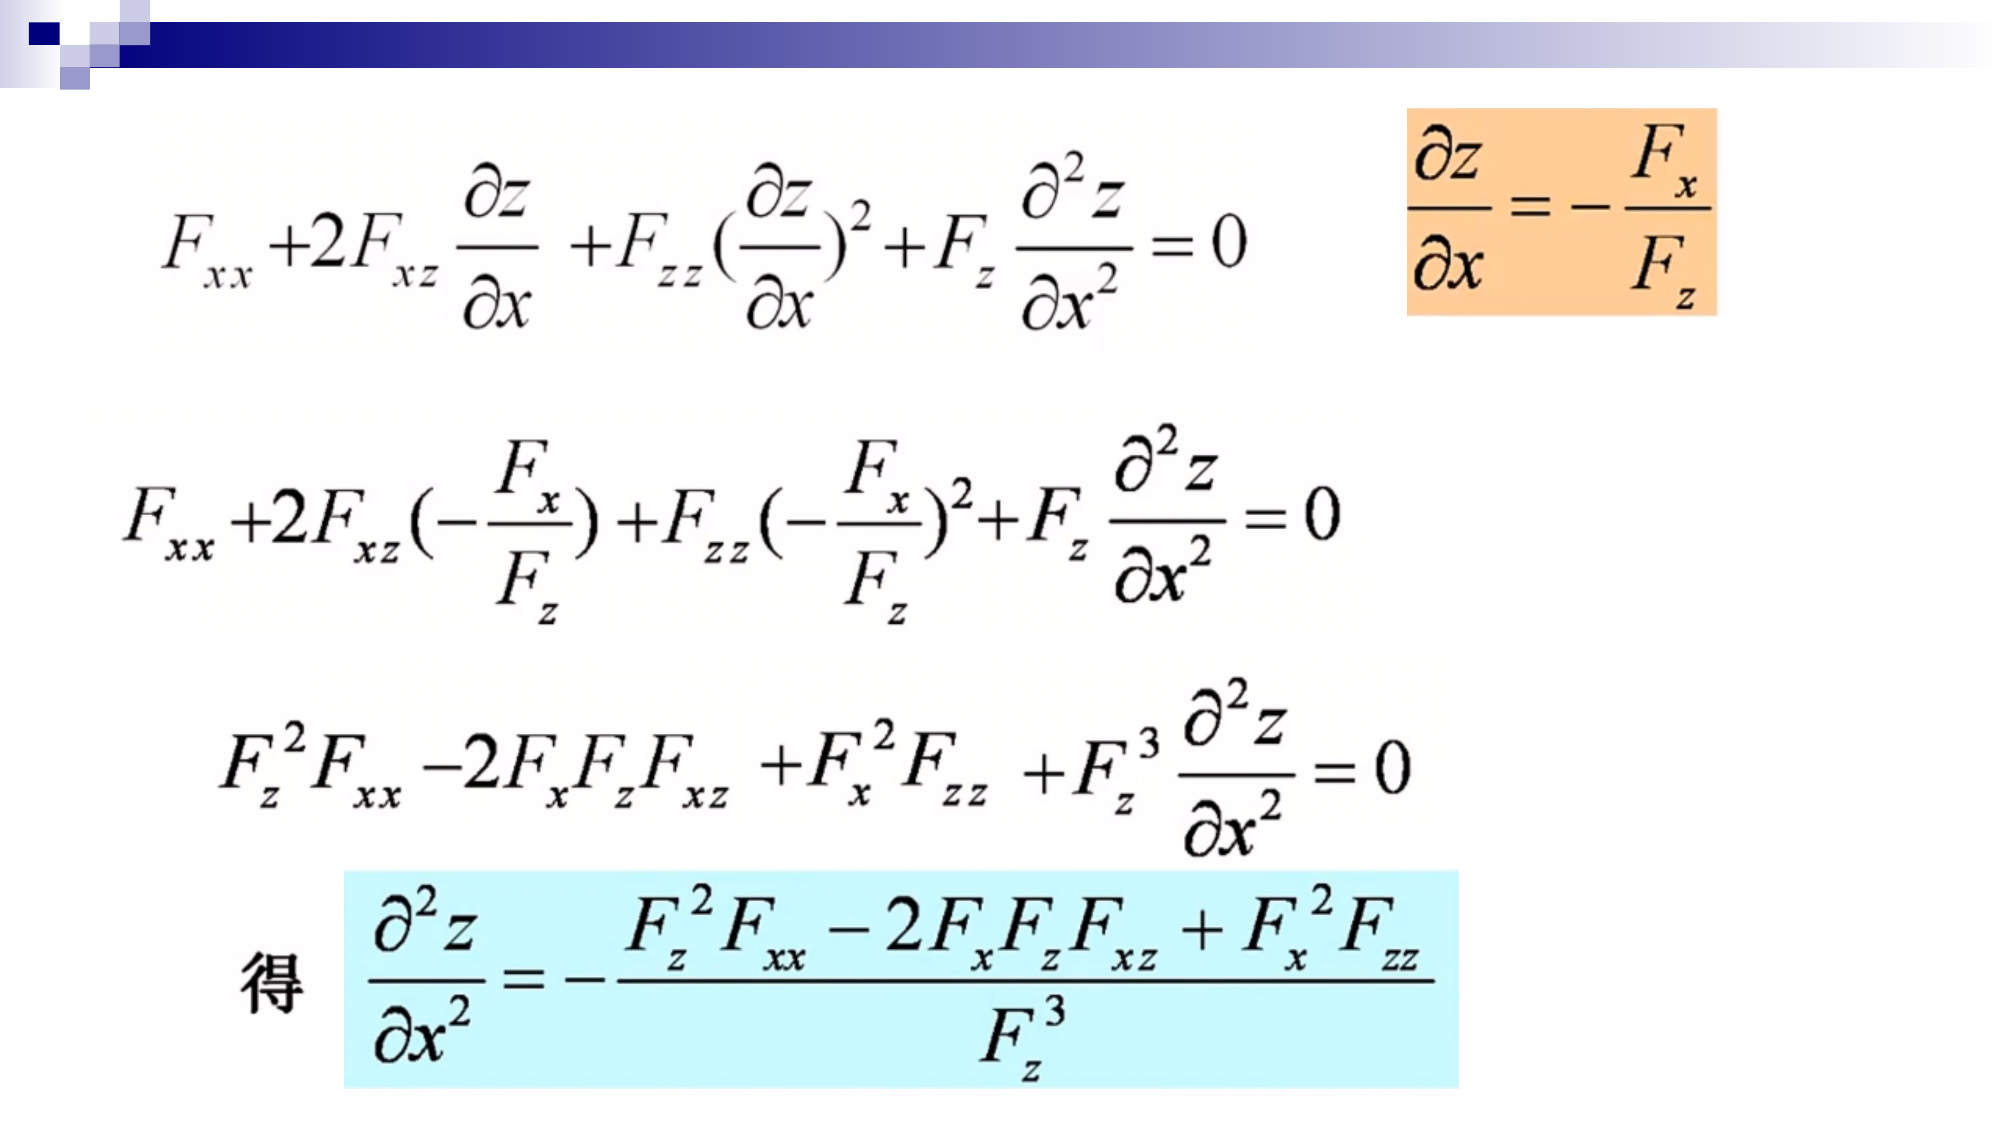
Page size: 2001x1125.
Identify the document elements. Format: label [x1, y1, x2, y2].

picture [1407, 108, 1731, 317]
picture [212, 904, 331, 1044]
picture [148, 653, 1459, 1089]
picture [148, 108, 1257, 355]
picture [87, 407, 1374, 637]
